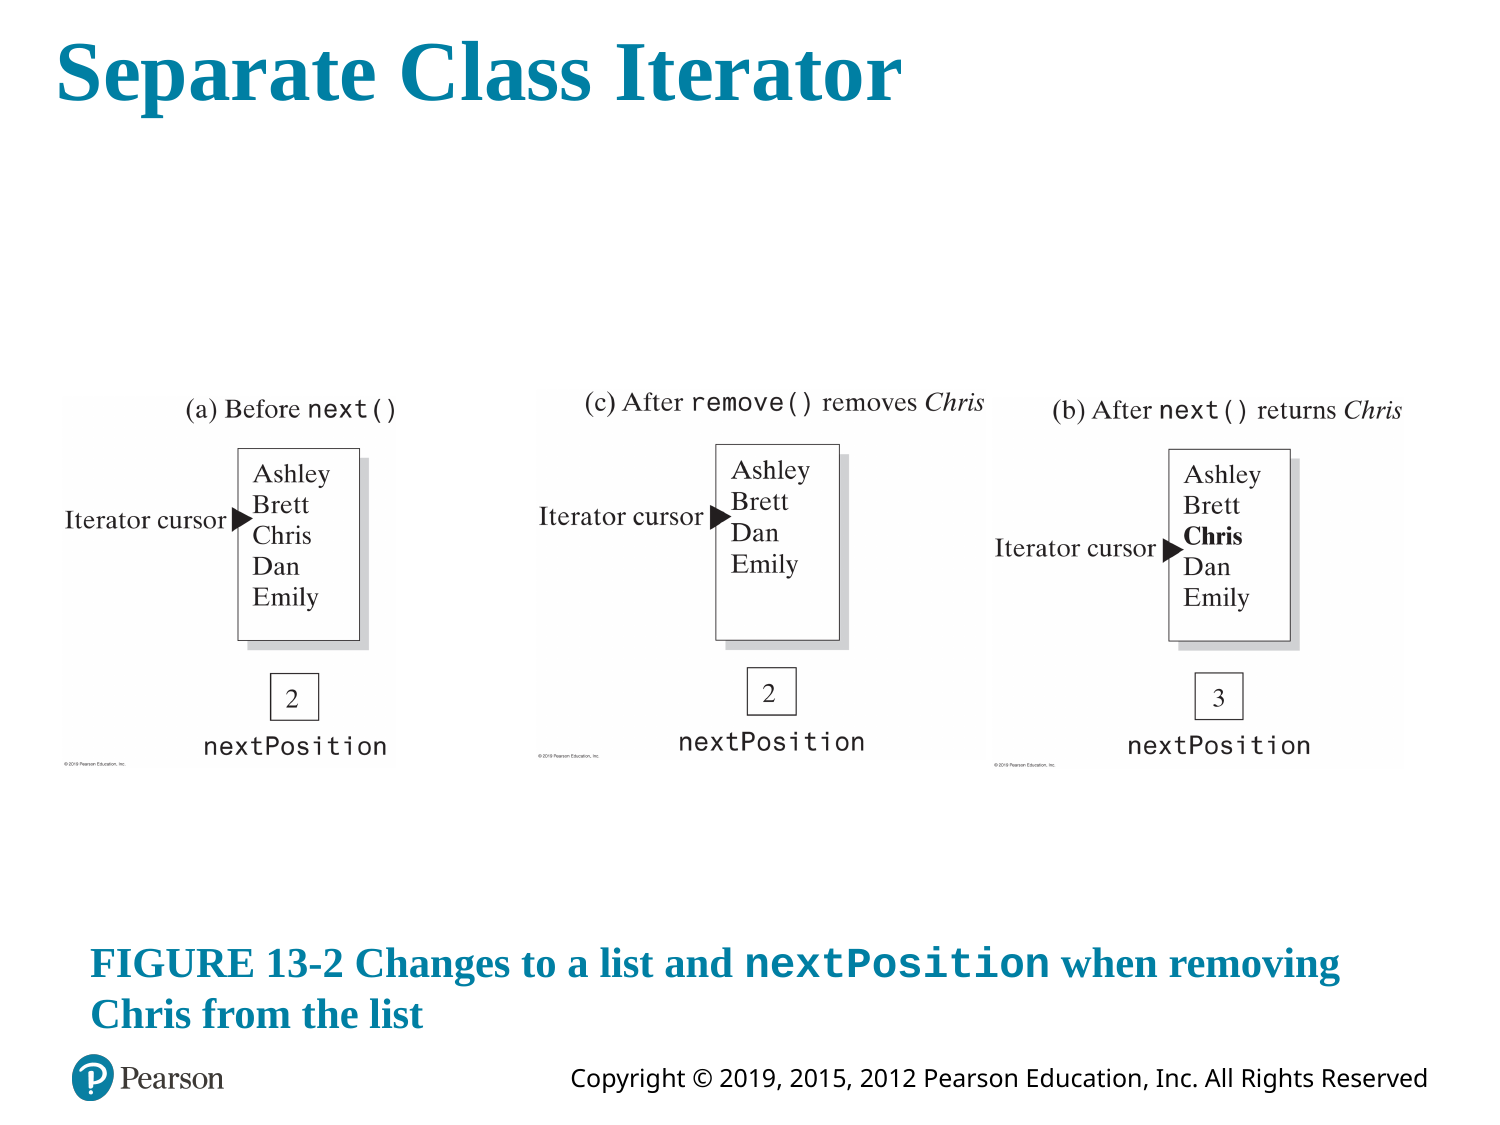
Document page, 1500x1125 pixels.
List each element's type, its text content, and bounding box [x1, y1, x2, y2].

picture [98, 1054, 224, 1101]
picture [72, 1054, 88, 1070]
title Separate Class Iterator [40, 0, 1438, 133]
picture [536, 388, 987, 761]
picture [72, 1087, 83, 1101]
picture [62, 396, 396, 768]
picture [80, 1063, 106, 1088]
list FIGURE 13-2 Changes to a list and nextPosition when removing Chris from the list [74, 918, 1426, 1053]
picture [992, 397, 1405, 769]
